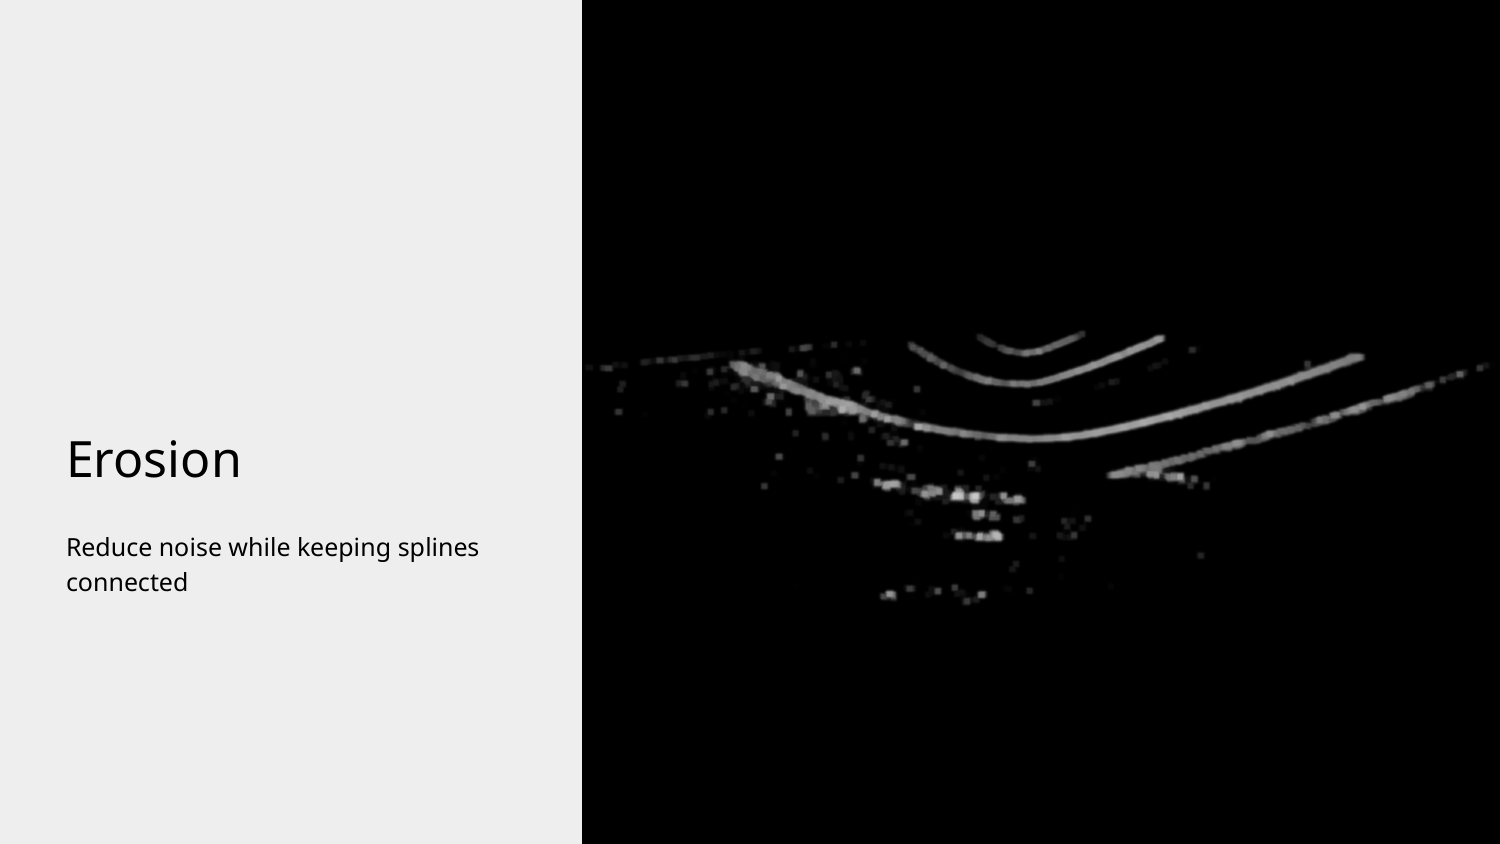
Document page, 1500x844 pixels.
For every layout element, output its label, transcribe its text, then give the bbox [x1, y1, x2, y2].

title Erosion [51, 163, 512, 503]
list Reduce noise while keeping splines connected [51, 512, 512, 750]
picture [582, 0, 1500, 844]
